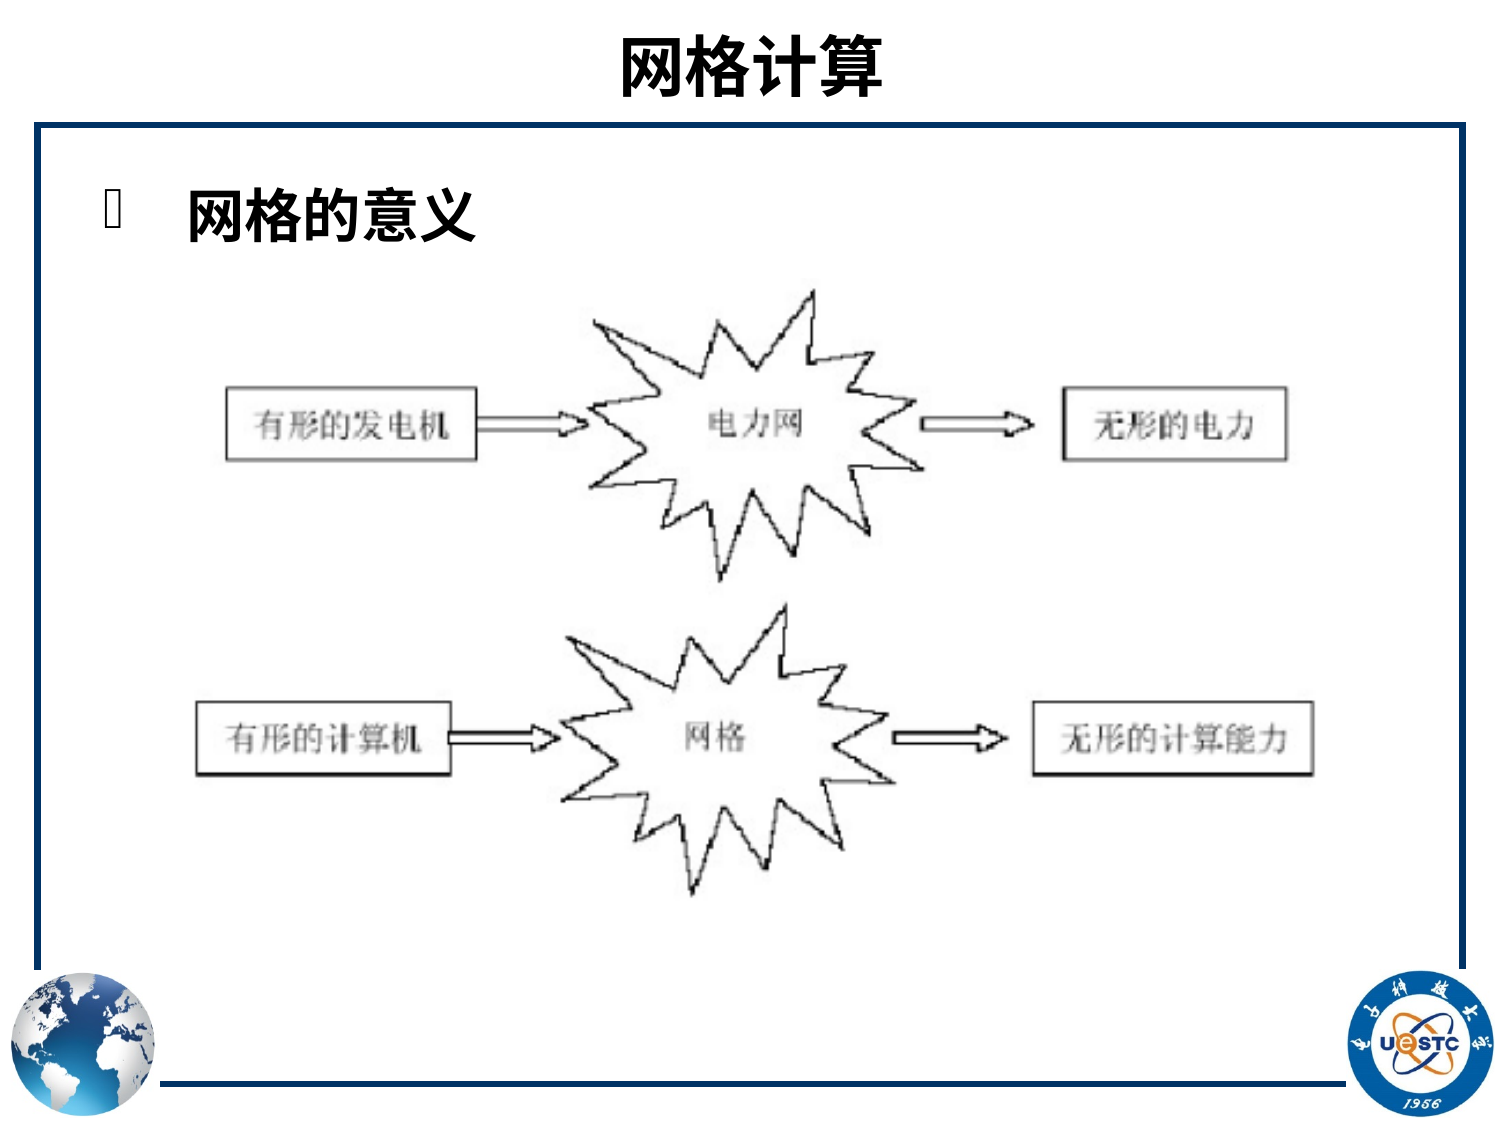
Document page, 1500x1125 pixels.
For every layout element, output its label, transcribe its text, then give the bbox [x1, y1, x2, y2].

title 网格计算 [41, 19, 1463, 112]
picture [1346, 969, 1495, 1118]
picture [0, 970, 160, 1118]
text_box 网格的意义 [88, 137, 1439, 1036]
picture [159, 278, 1343, 906]
